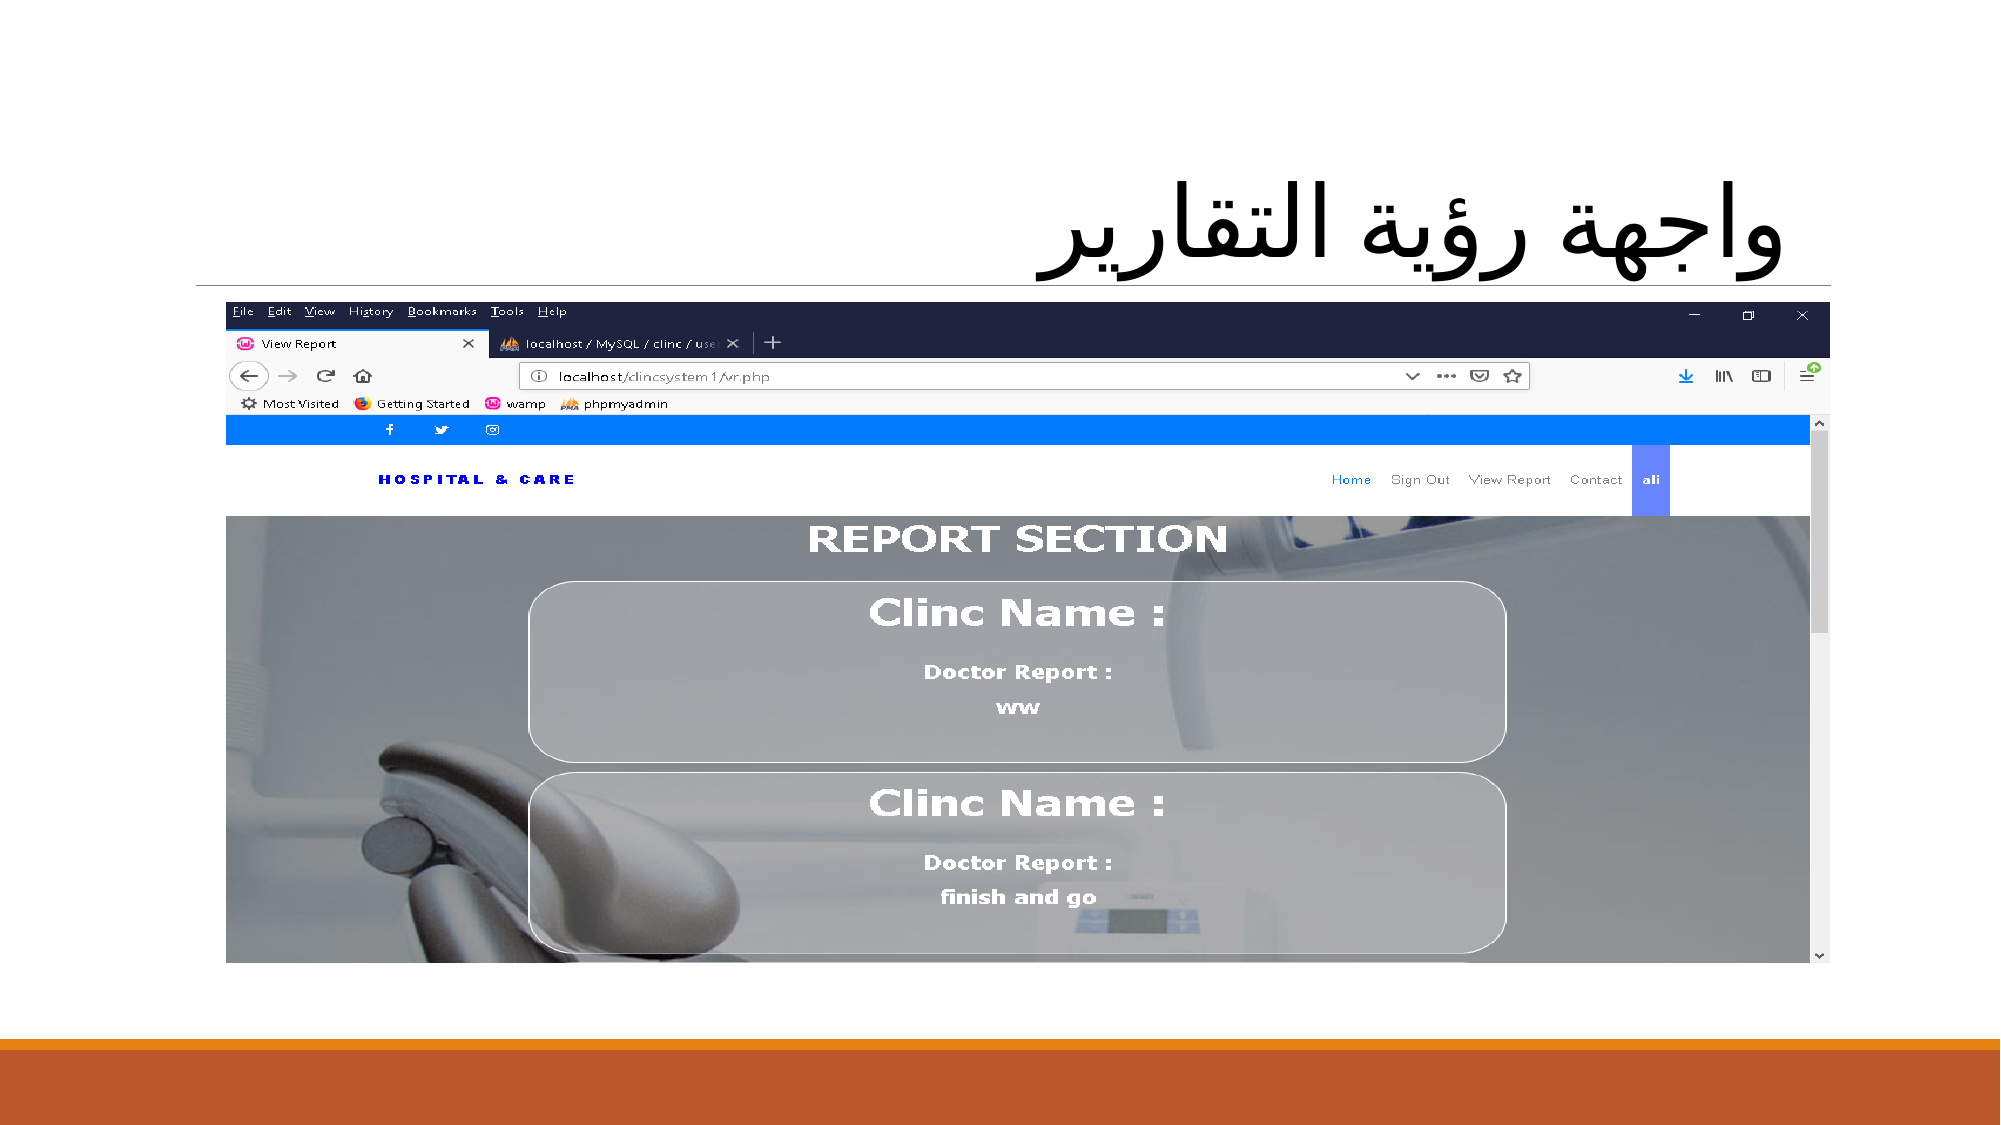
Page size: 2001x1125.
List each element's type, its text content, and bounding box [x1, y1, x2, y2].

title واجهة رؤية التقارير [180, 47, 1830, 285]
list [225, 302, 1831, 964]
